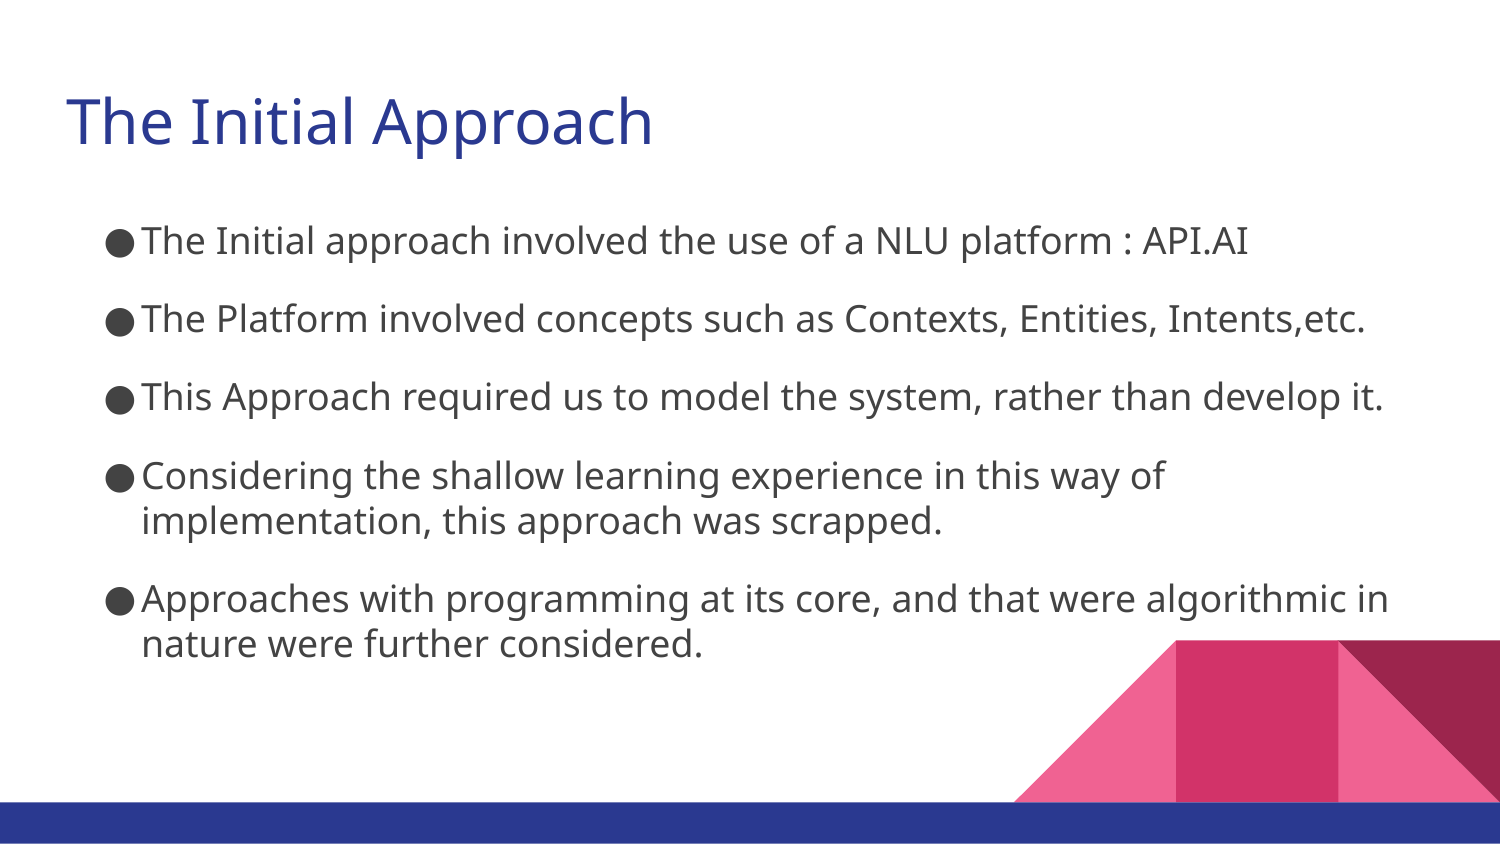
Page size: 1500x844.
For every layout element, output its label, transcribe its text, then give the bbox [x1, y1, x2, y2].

list The Initial approach involved the use of a NLU platform : API.AI The Platform involved concepts such as Contexts, Entities, Intents,etc. This Approach required us to model the system, rather than develop it. Considering the shallow learning experience in this way of implementation, this approach was scrapped. Approaches with programming at its core, and that were algorithmic in nature were further considered. [51, 201, 1449, 750]
title The Initial Approach [51, 67, 1449, 167]
